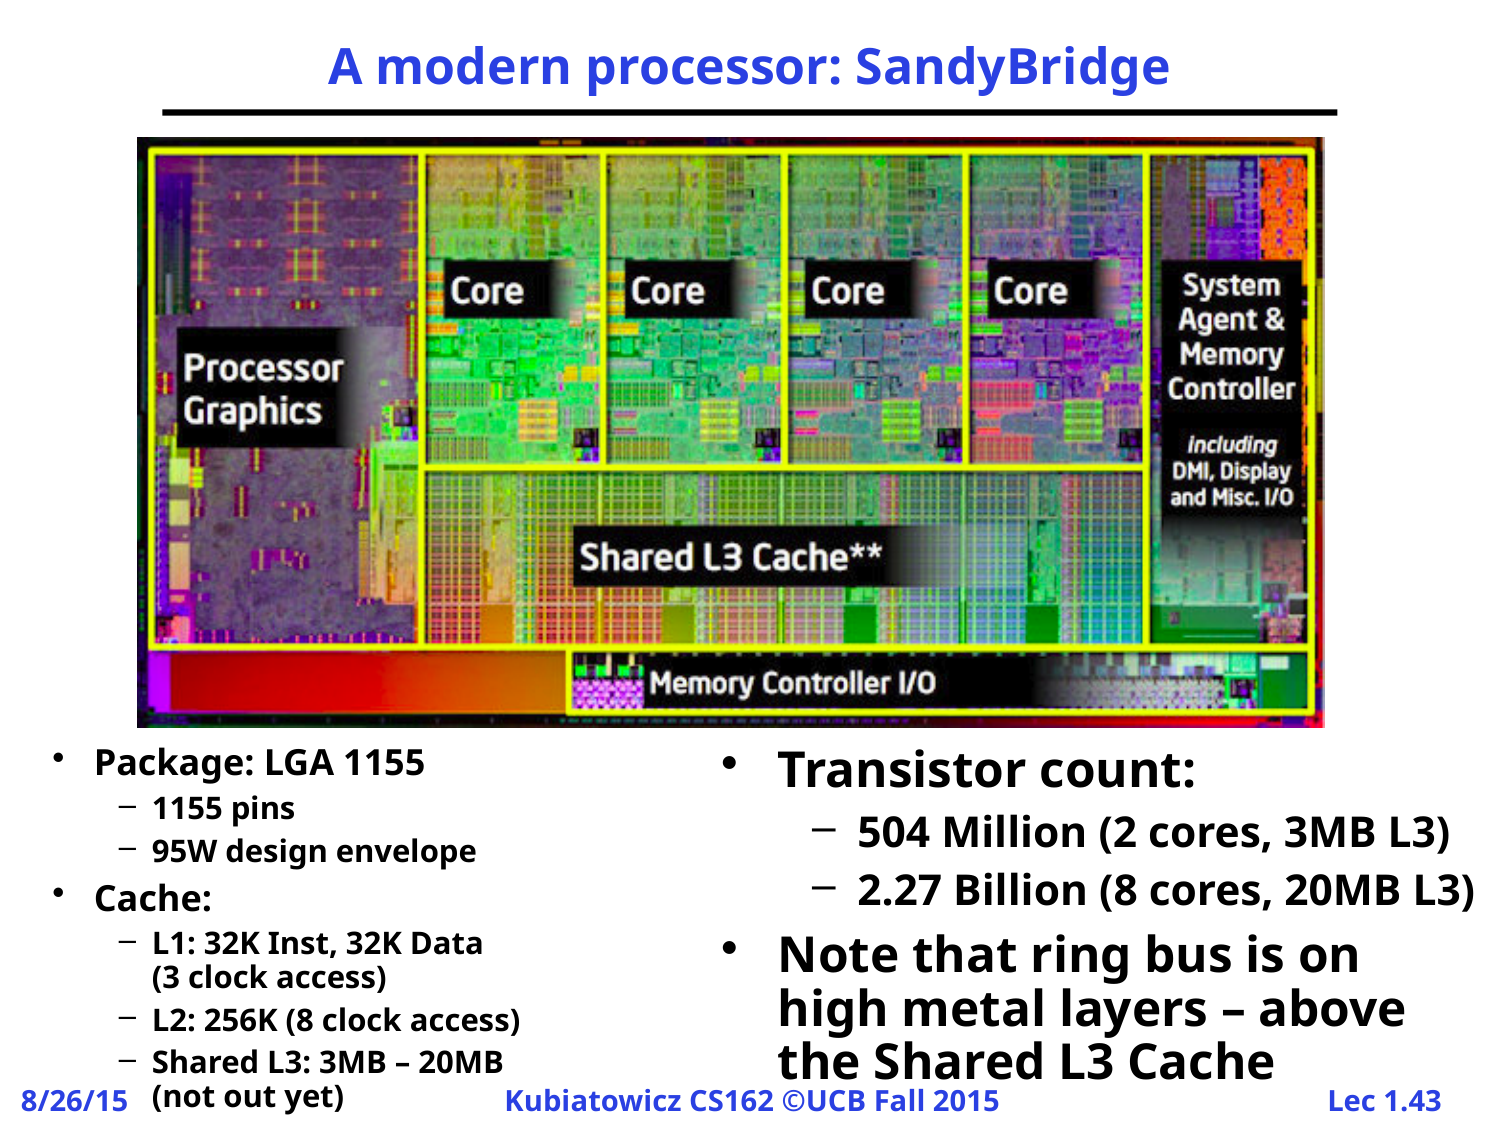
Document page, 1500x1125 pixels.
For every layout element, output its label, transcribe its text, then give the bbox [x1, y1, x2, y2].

list Transistor count: 504 Million (2 cores, 3MB L3) 2.27 Billion (8 cores, 20MB L3) Note that ring bus is on high metal layers – above the Shared L3 Cache [706, 737, 1500, 1125]
picture [137, 137, 1326, 728]
title A modern processor: SandyBridge [162, 24, 1338, 113]
list Package: LGA 1155 1155 pins 95W design envelope Cache: L1: 32K Inst, 32K Data (3 clock access) L2: 256K (8 clock access) Shared L3: 3MB – 20MB (not out yet) [37, 737, 706, 1125]
